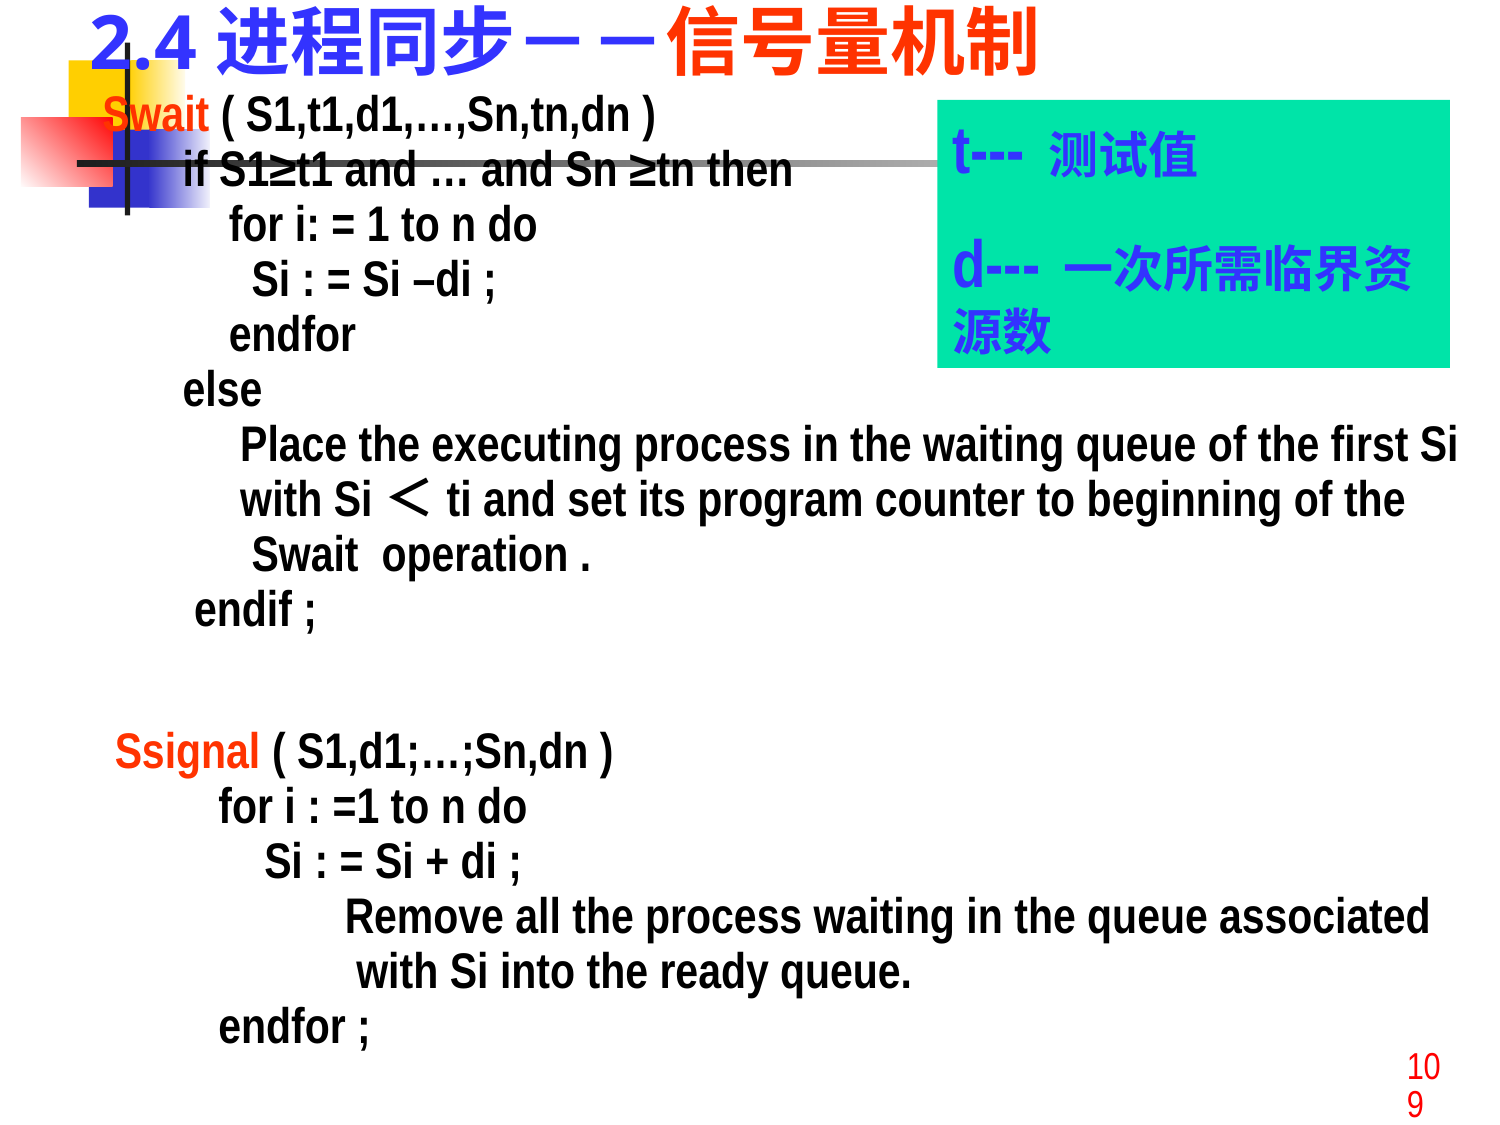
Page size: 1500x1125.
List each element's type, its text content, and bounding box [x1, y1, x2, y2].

text_box t--- 测试值 d--- 一次所需临界资源数 [937, 99, 1450, 368]
text_box Ssignal ( S1,d1;…;Sn,dn ) for i : =1 to n do Si : = Si + di ; Remove all the process waiting in the queue associated with Si into the ready queue. endfor ; [99, 737, 1500, 1058]
text_box Swait ( S1,t1,d1,…,Sn,tn,dn ) if S1≥t1 and … and Sn ≥tn then for i: = 1 to n do Si : = Si –di ; endfor else Place the executing process in the waiting queue of the first Si with Si＜ti and set its program counter to beginning of the Swait operation . endif ; [87, 99, 1500, 640]
text_box 2.4进程同步－－信号量机制 [74, 0, 1447, 93]
text_box 109 [1392, 1034, 1471, 1094]
